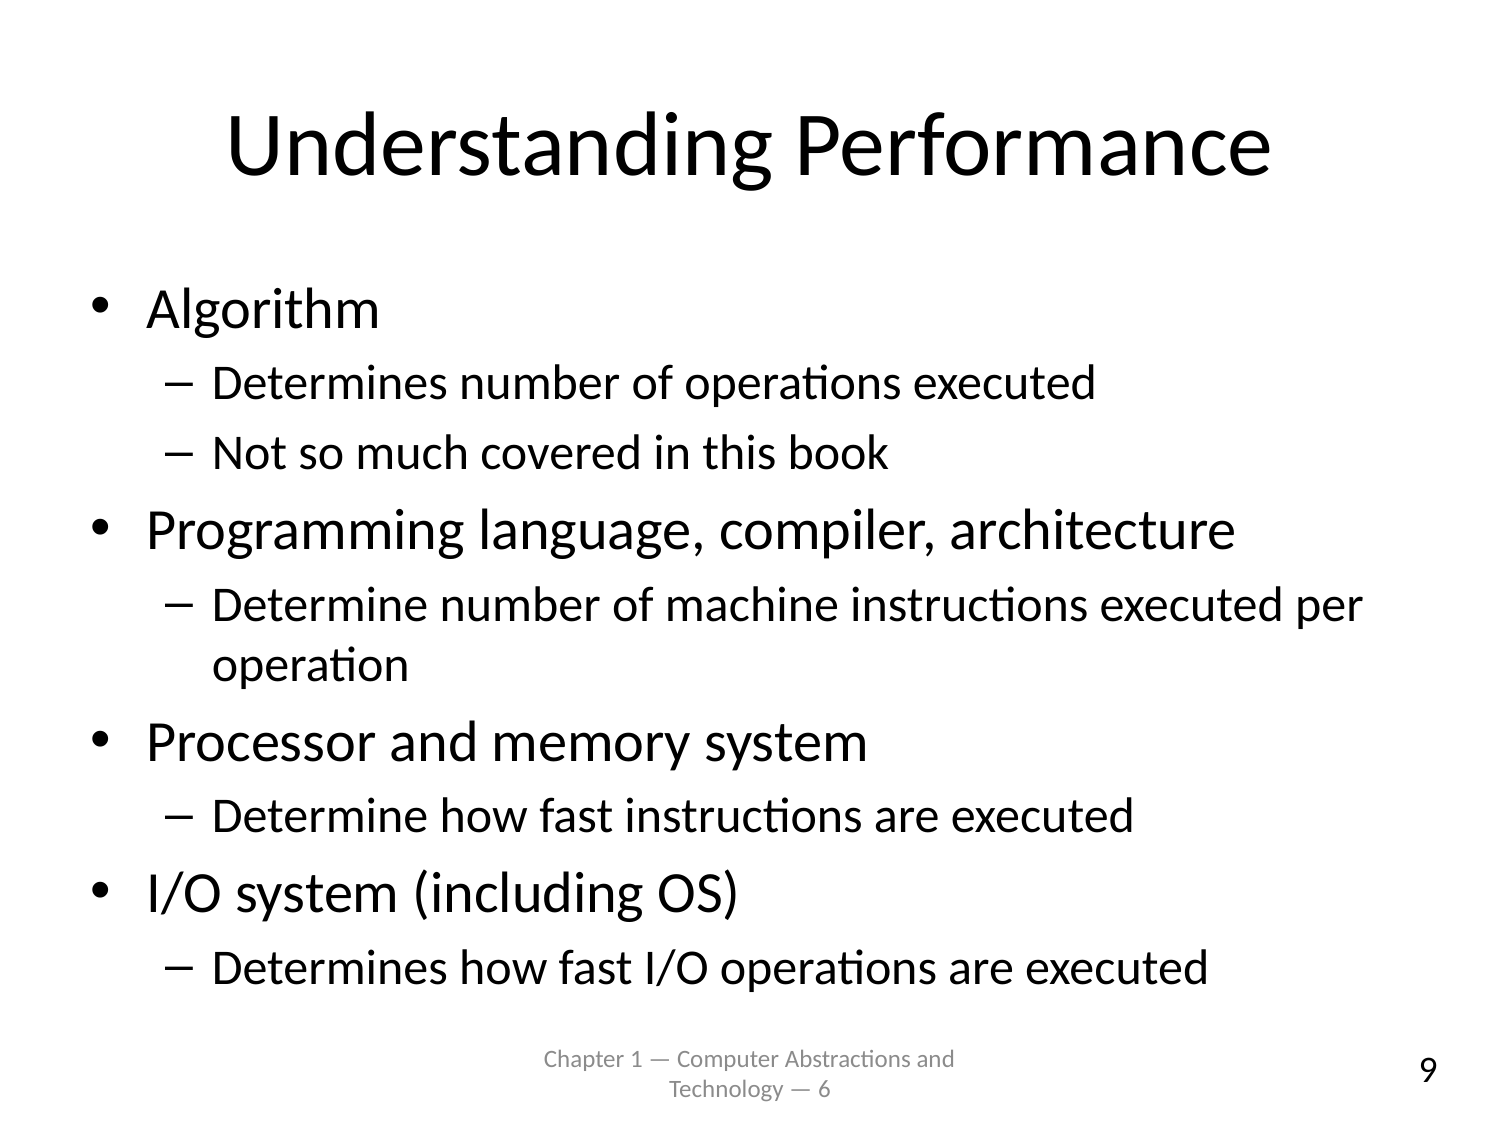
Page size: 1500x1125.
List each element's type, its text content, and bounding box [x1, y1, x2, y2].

footer Chapter 1 — Computer Abstractions and Technology — 6 [512, 1042, 988, 1103]
text_box 9 [1403, 1037, 1453, 1098]
list Algorithm Determines number of operations executed Not so much covered in this book Programming language, compiler, architecture Determine number of machine instructions executed per operation Processor and memory system Determine how fast instructions are executed I/O system (including OS) Determines how fast I/O operations are executed [75, 262, 1425, 1005]
title Understanding Performance [75, 45, 1425, 233]
